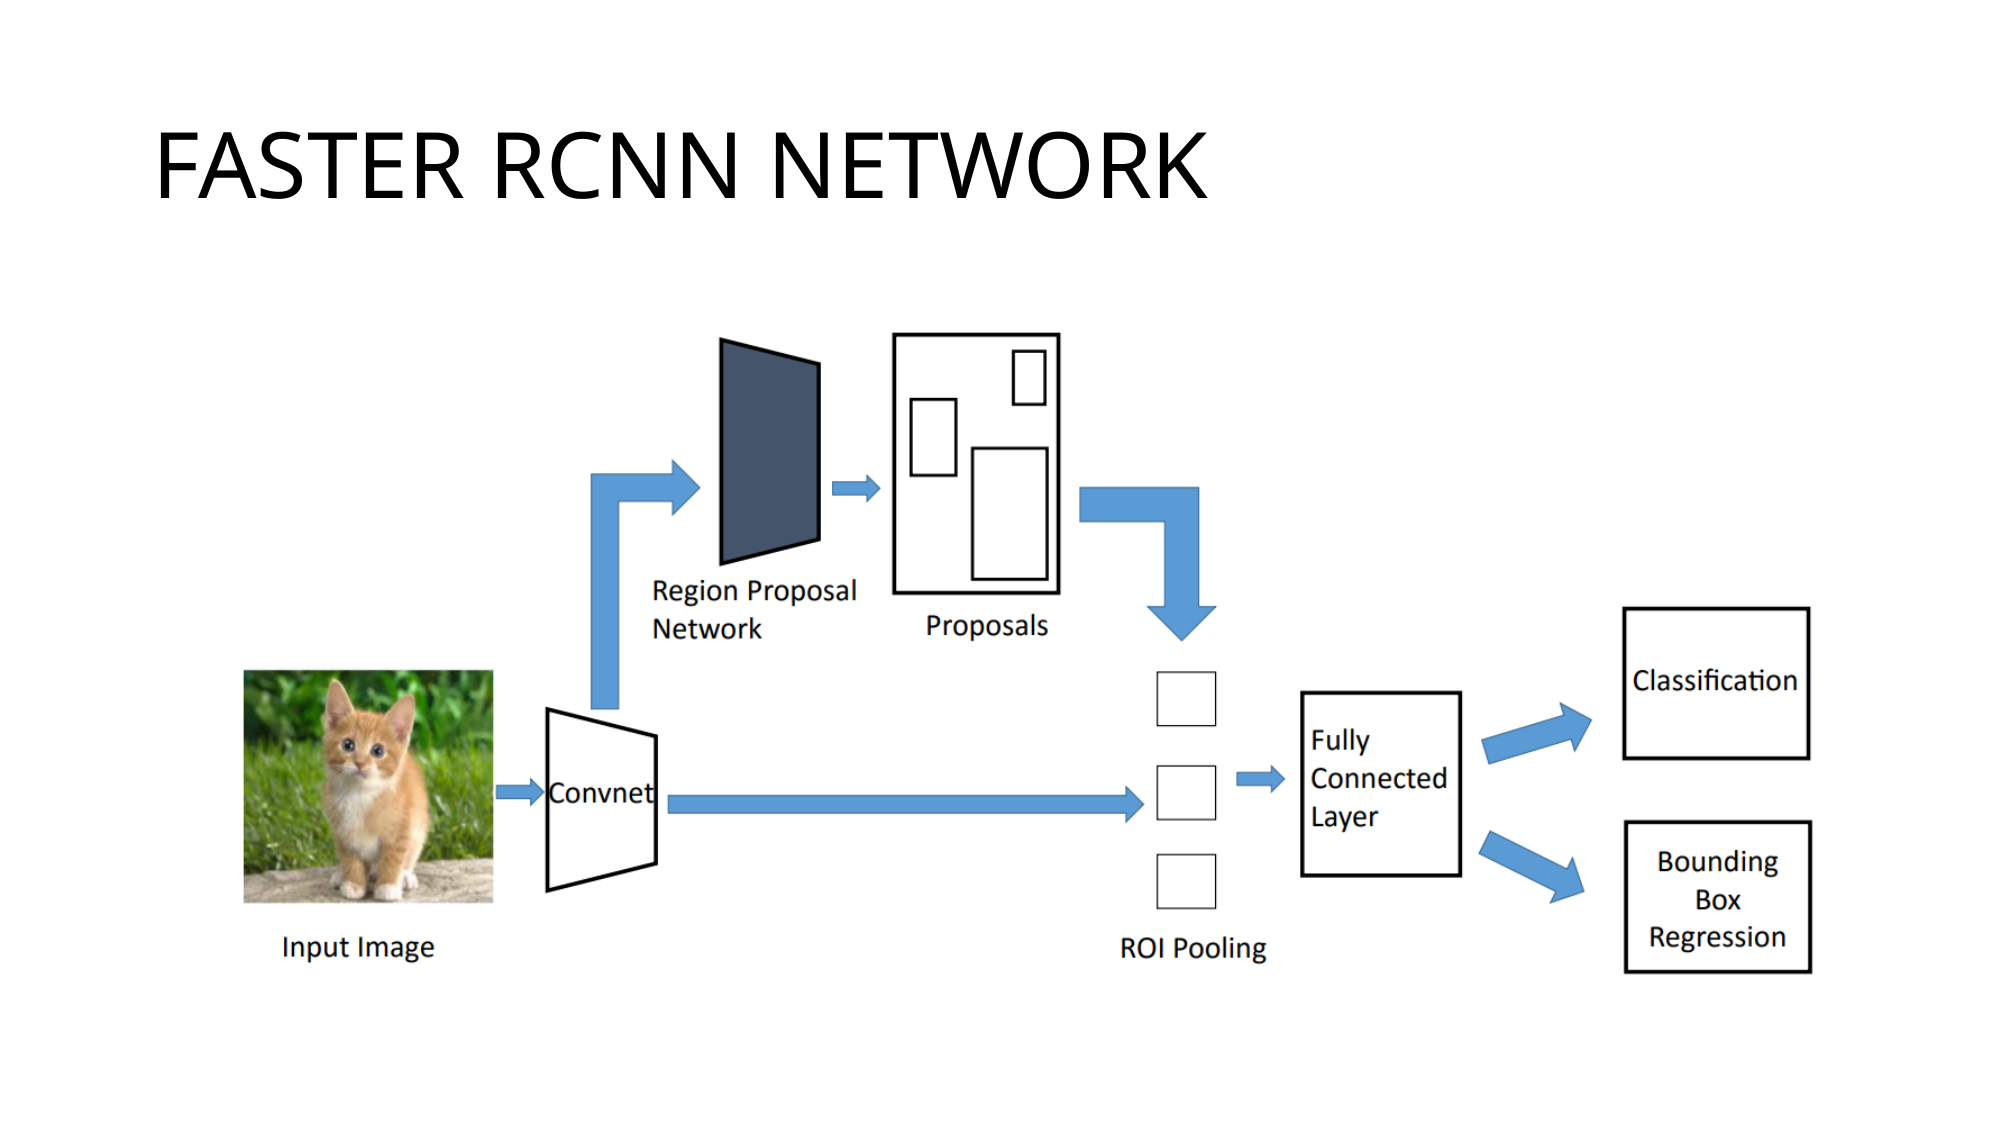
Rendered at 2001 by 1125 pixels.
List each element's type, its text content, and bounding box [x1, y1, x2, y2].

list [155, 299, 1845, 1014]
title FASTER RCNN NETWORK [137, 59, 1863, 278]
